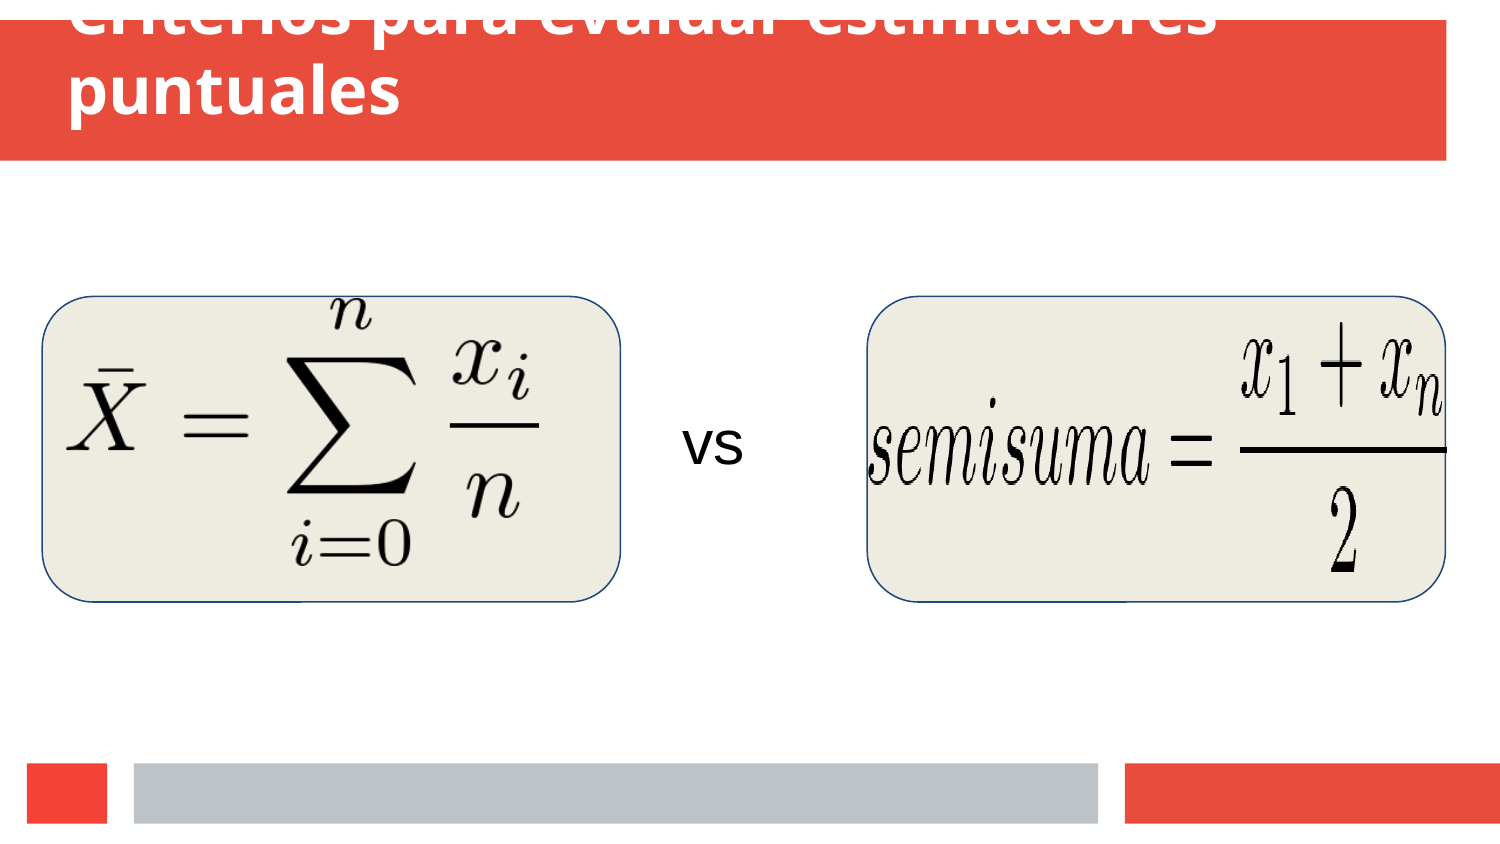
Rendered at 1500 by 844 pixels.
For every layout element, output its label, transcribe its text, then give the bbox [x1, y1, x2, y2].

list vs [669, 389, 1337, 639]
text_box [875, 296, 1438, 320]
text_box [1337, 580, 1437, 602]
picture [867, 322, 1447, 572]
text_box [42, 296, 621, 603]
title Criterios para evaluar estimadores puntuales [53, 40, 1447, 141]
picture [66, 298, 539, 566]
